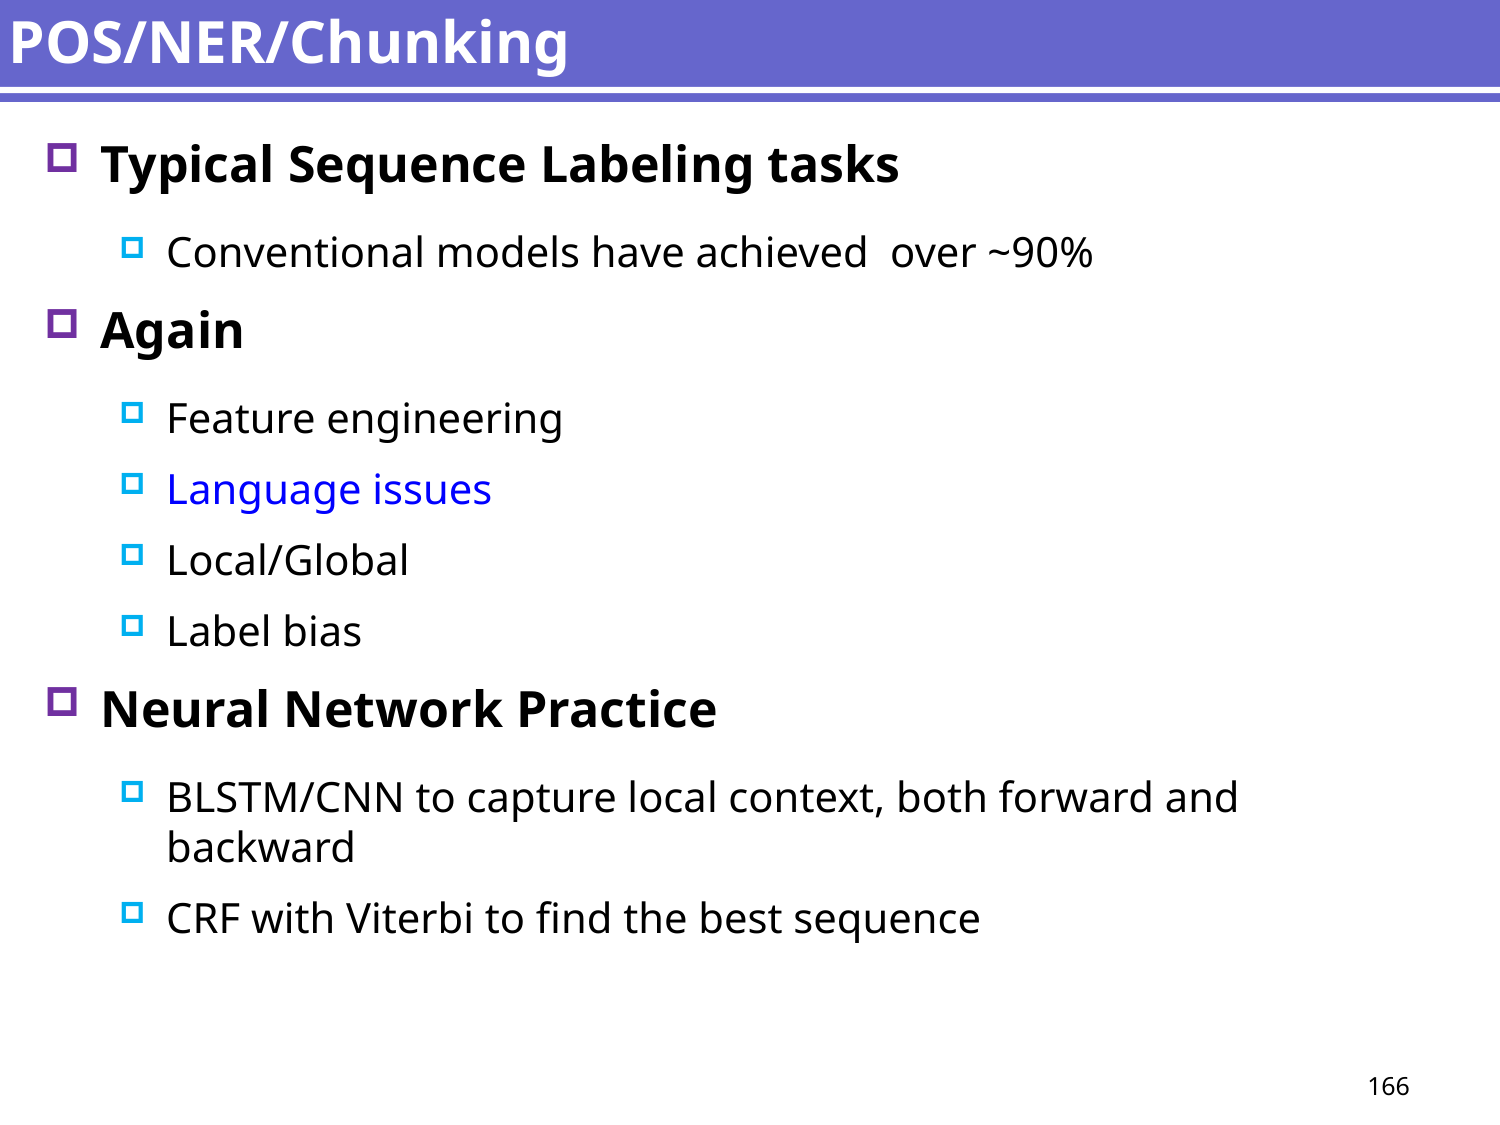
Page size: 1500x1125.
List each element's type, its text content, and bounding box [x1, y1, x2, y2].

list Typical Sequence Labeling tasks Conventional models have achieved over ~90% Again Feature engineering Language issues Local/Global Label bias Neural Network Practice BLSTM/CNN to capture local context, both forward and backward CRF with Viterbi to find the best sequence [29, 125, 1447, 1047]
title POS/NER/Chunking [0, 7, 1309, 73]
slide_number 166 [1293, 1058, 1425, 1112]
